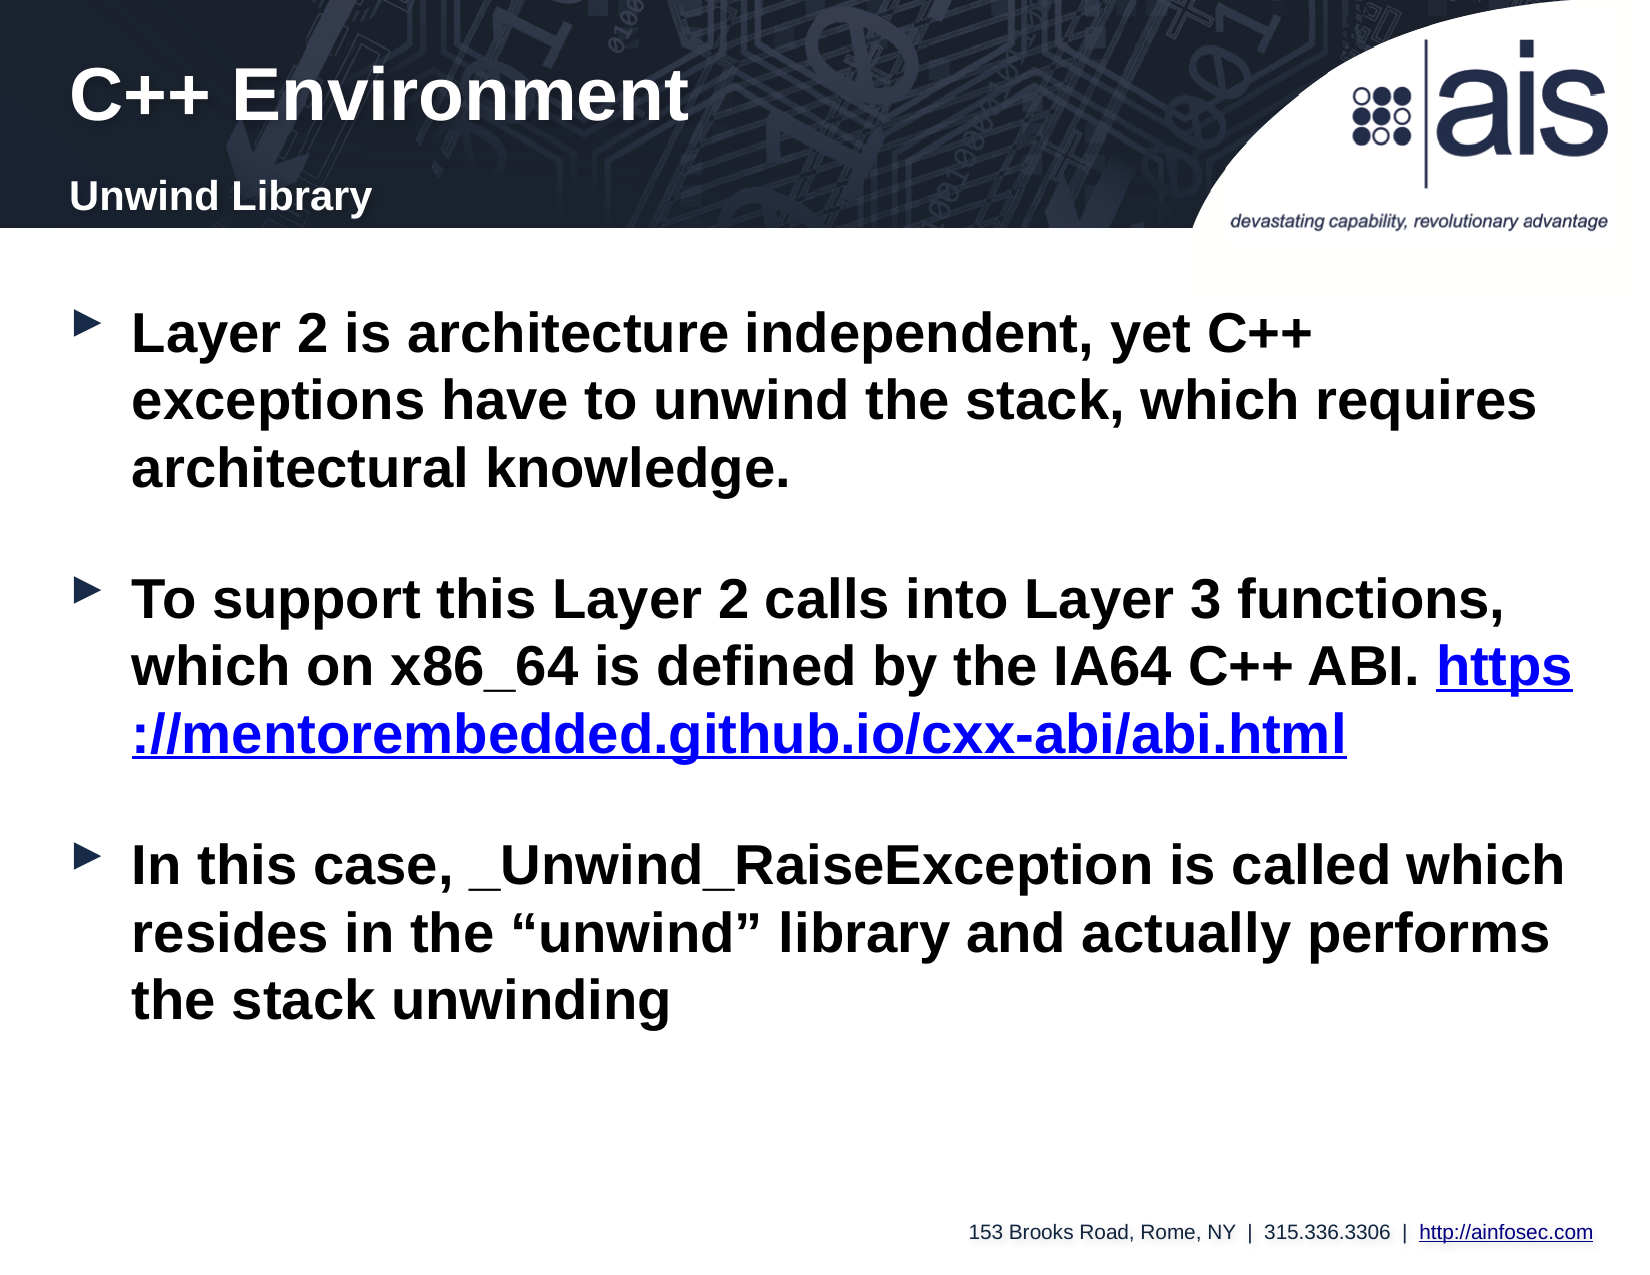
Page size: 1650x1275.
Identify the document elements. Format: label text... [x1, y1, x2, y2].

list Unwind Library [52, 148, 1188, 251]
list Layer 2 is architecture independent, yet C++ exceptions have to unwind the stack, which requires architectural knowledge. To support this Layer 2 calls into Layer 3 functions, which on x86_64 is defined by the IA64 C++ ABI. https://mentorembedded.github.io/cxx-abi/abi.html In this case, _Unwind_RaiseException is called which resides in the “unwind” library and actually performs the stack unwinding [52, 287, 1598, 1175]
picture [0, 0, 1634, 1275]
list C++ Environment [52, 34, 1188, 148]
